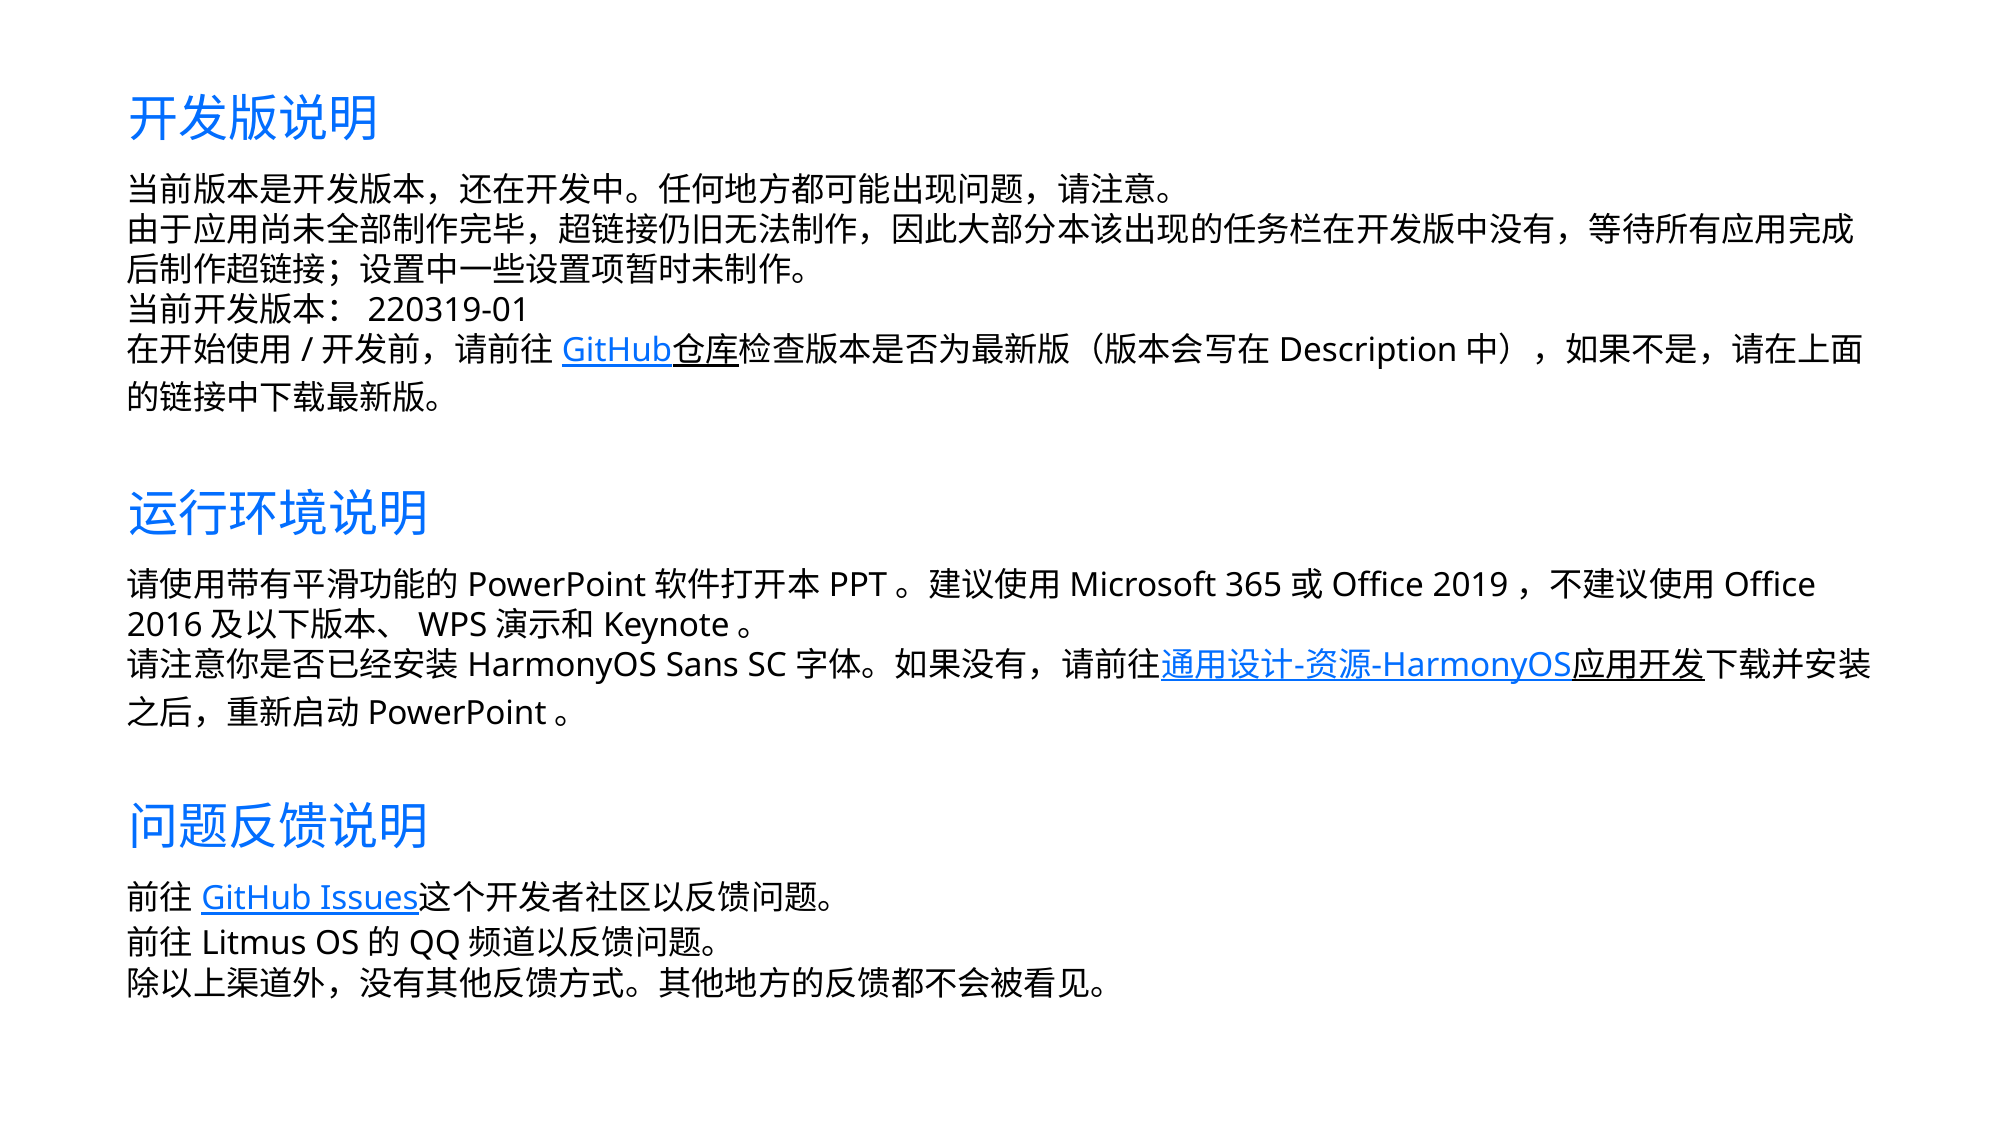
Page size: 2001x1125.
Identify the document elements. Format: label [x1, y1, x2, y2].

text_box [111, 473, 1888, 733]
text_box [111, 78, 1888, 419]
text_box [111, 786, 1888, 1006]
